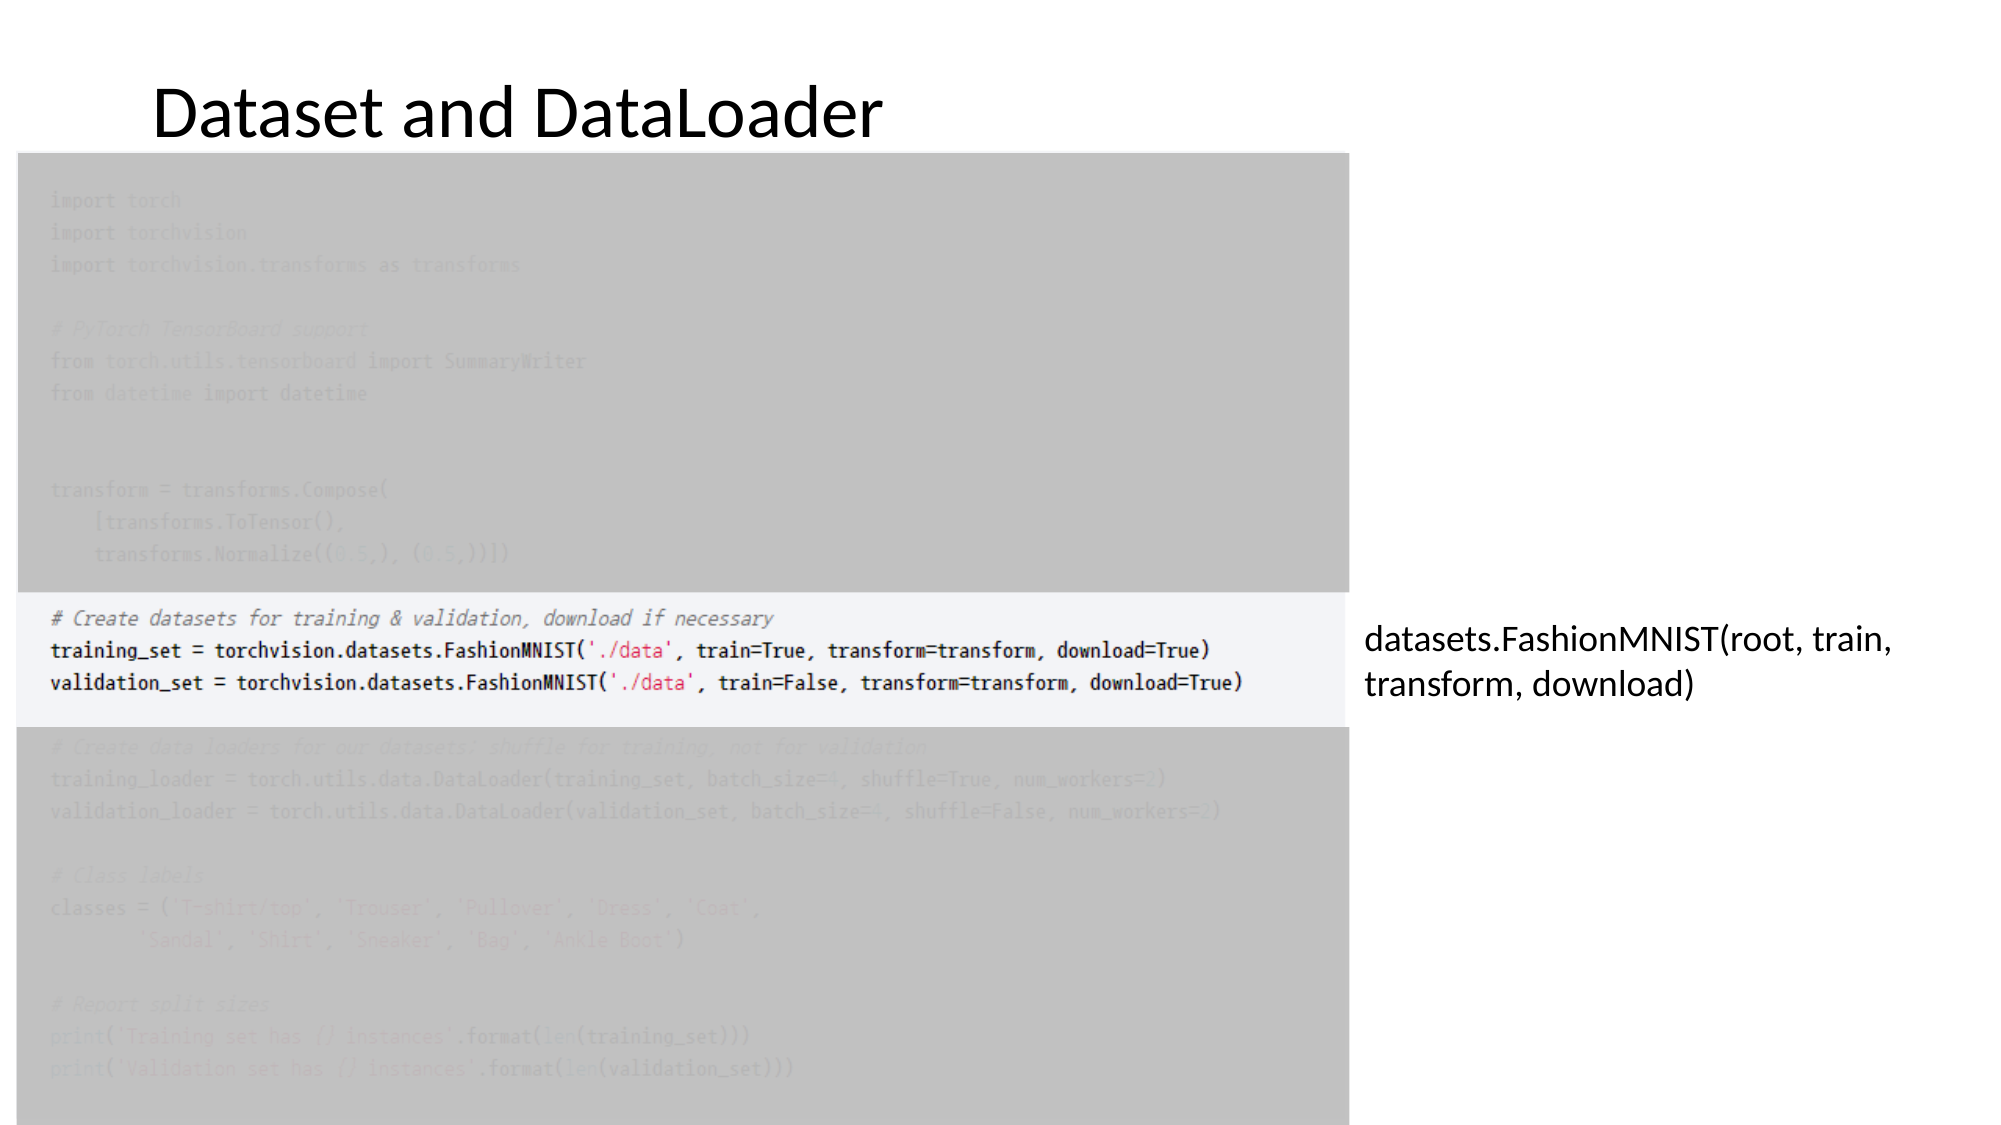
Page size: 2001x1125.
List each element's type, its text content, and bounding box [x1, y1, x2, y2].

picture [16, 144, 1350, 1125]
text_box Dataset and DataLoader [137, 65, 1914, 170]
text_box datasets.FashionMNIST(root, train, transform, download) [1355, 606, 1983, 712]
